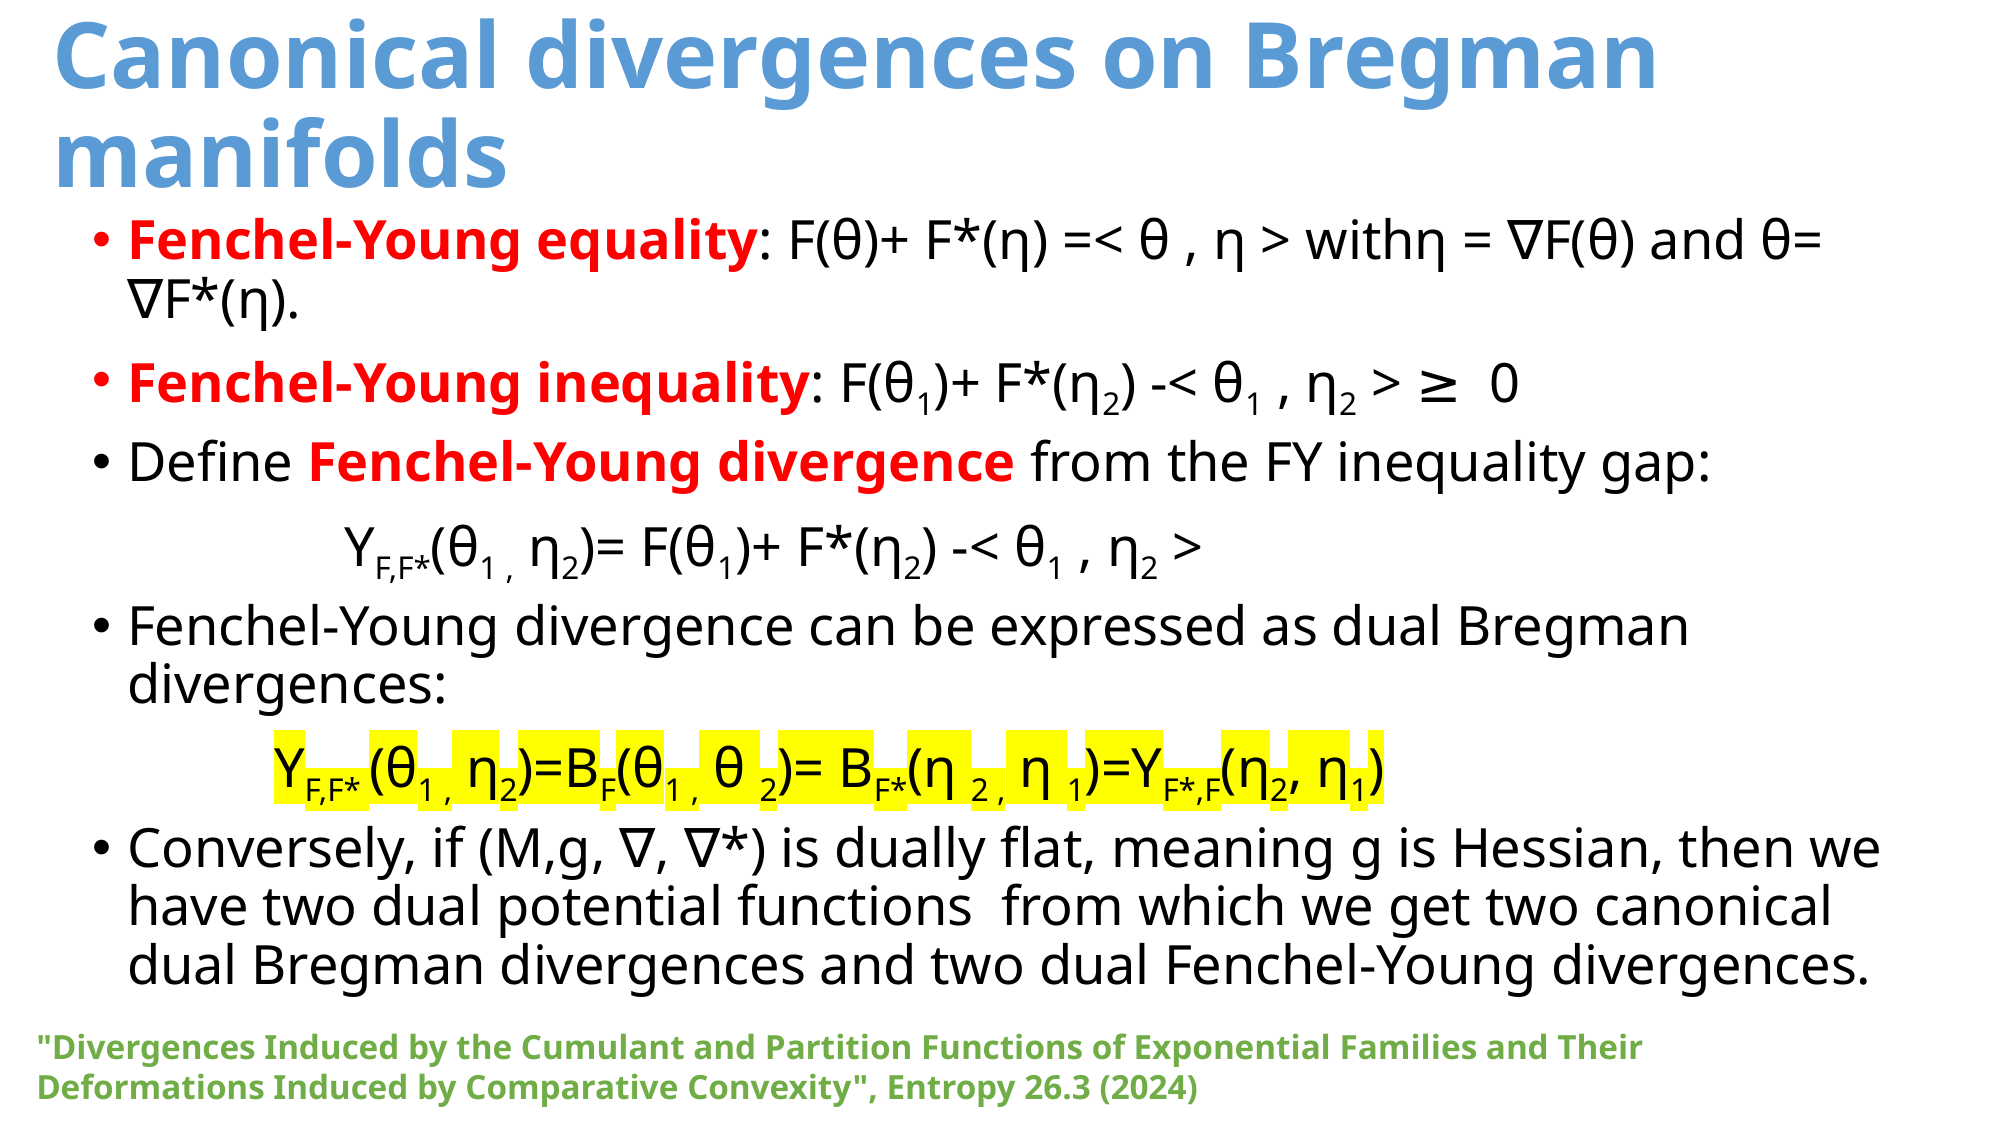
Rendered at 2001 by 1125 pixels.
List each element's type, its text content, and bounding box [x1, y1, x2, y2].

list Fenchel-Young equality: F(θ)+ F*(η) =< θ , η > withη = ∇F(θ) and θ= ∇F*(η). Fenchel-Young inequality: F(θ1)+ F*(η2) -< θ1 , η2 > ≥ 0 Define Fenchel-Young divergence from the FY inequality gap: YF,F*(θ1 , η2)= F(θ1)+ F*(η2) -< θ1 , η2 > Fenchel-Young divergence can be expressed as dual Bregman divergences: YF,F* (θ1 , η2)=BF(θ1 , θ 2)= BF*(η 2 , η 1)=YF*,F(η2, η1) Conversely, if (M,g, ∇, ∇*) is dually flat, meaning g is Hessian, then we have two dual potential functions from which we get two canonical dual Bregman divergences and two dual Fenchel-Young divergences. [77, 205, 1937, 1019]
text_box "Divergences Induced by the Cumulant and Partition Functions of Exponential Families and Their Deformations Induced by Comparative Convexity", Entropy 26.3 (2024) [21, 1018, 1881, 1114]
title Canonical divergences on Bregman manifolds [37, 0, 2000, 218]
